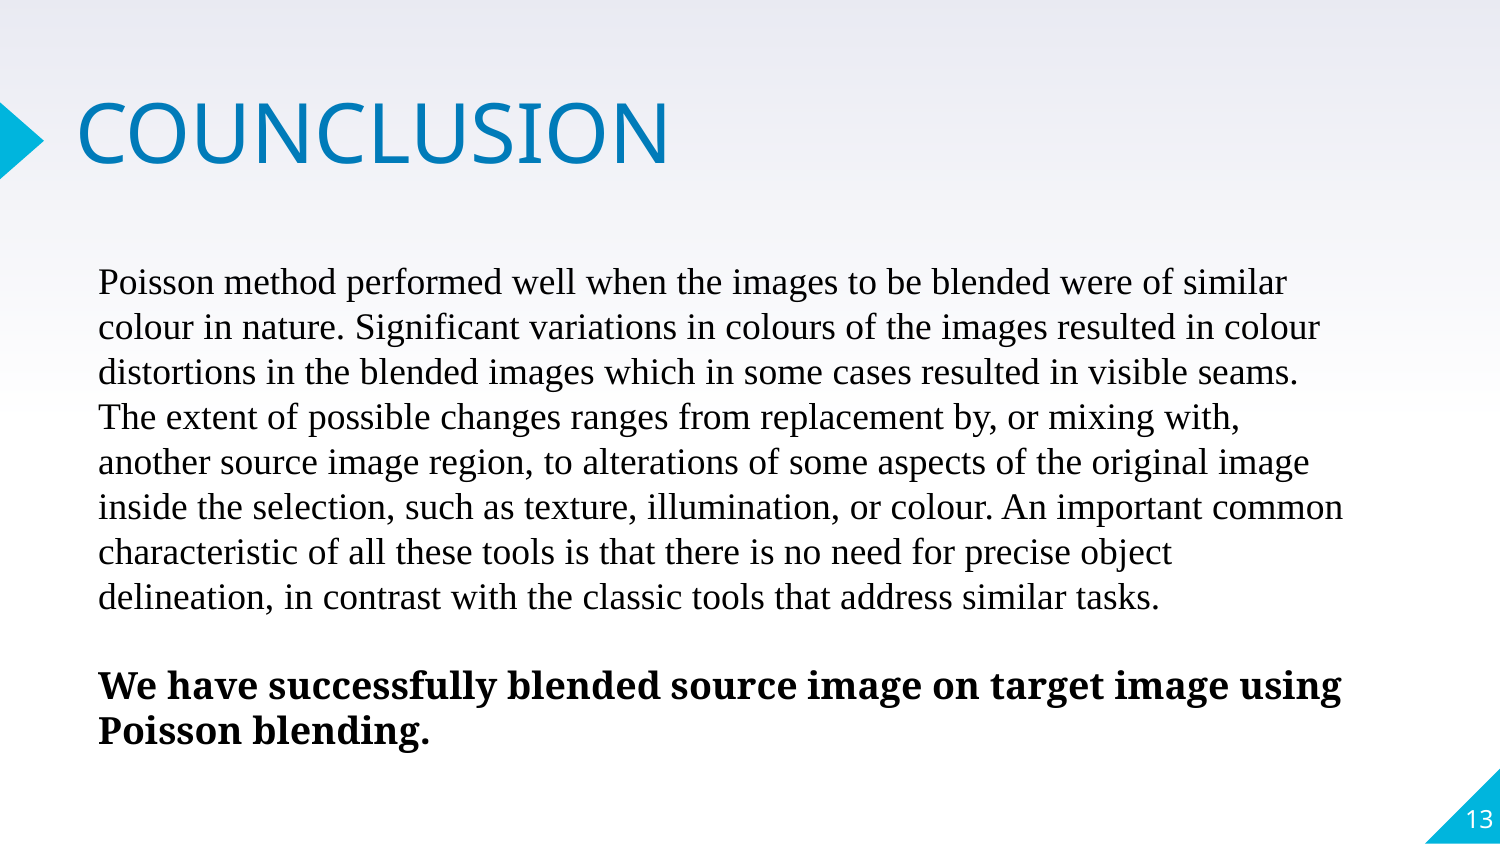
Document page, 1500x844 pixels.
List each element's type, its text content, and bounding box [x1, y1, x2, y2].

slide_number 13 [1418, 760, 1494, 838]
text_box Poisson method performed well when the images to be blended were of similar colour in nature. Significant variations in colours of the images resulted in colour distortions in the blended images which in some cases resulted in visible seams. The extent of possible changes ranges from replacement by, or mixing with, another source image region, to alterations of some aspects of the original image inside the selection, such as texture, illumination, or colour. An important common characteristic of all these tools is that there is no need for precise object delineation, in contrast with the classic tools that address similar tasks. We have successfully blended source image on target image using Poisson blending. [83, 249, 1373, 844]
title COUNCLUSION [75, 99, 899, 213]
